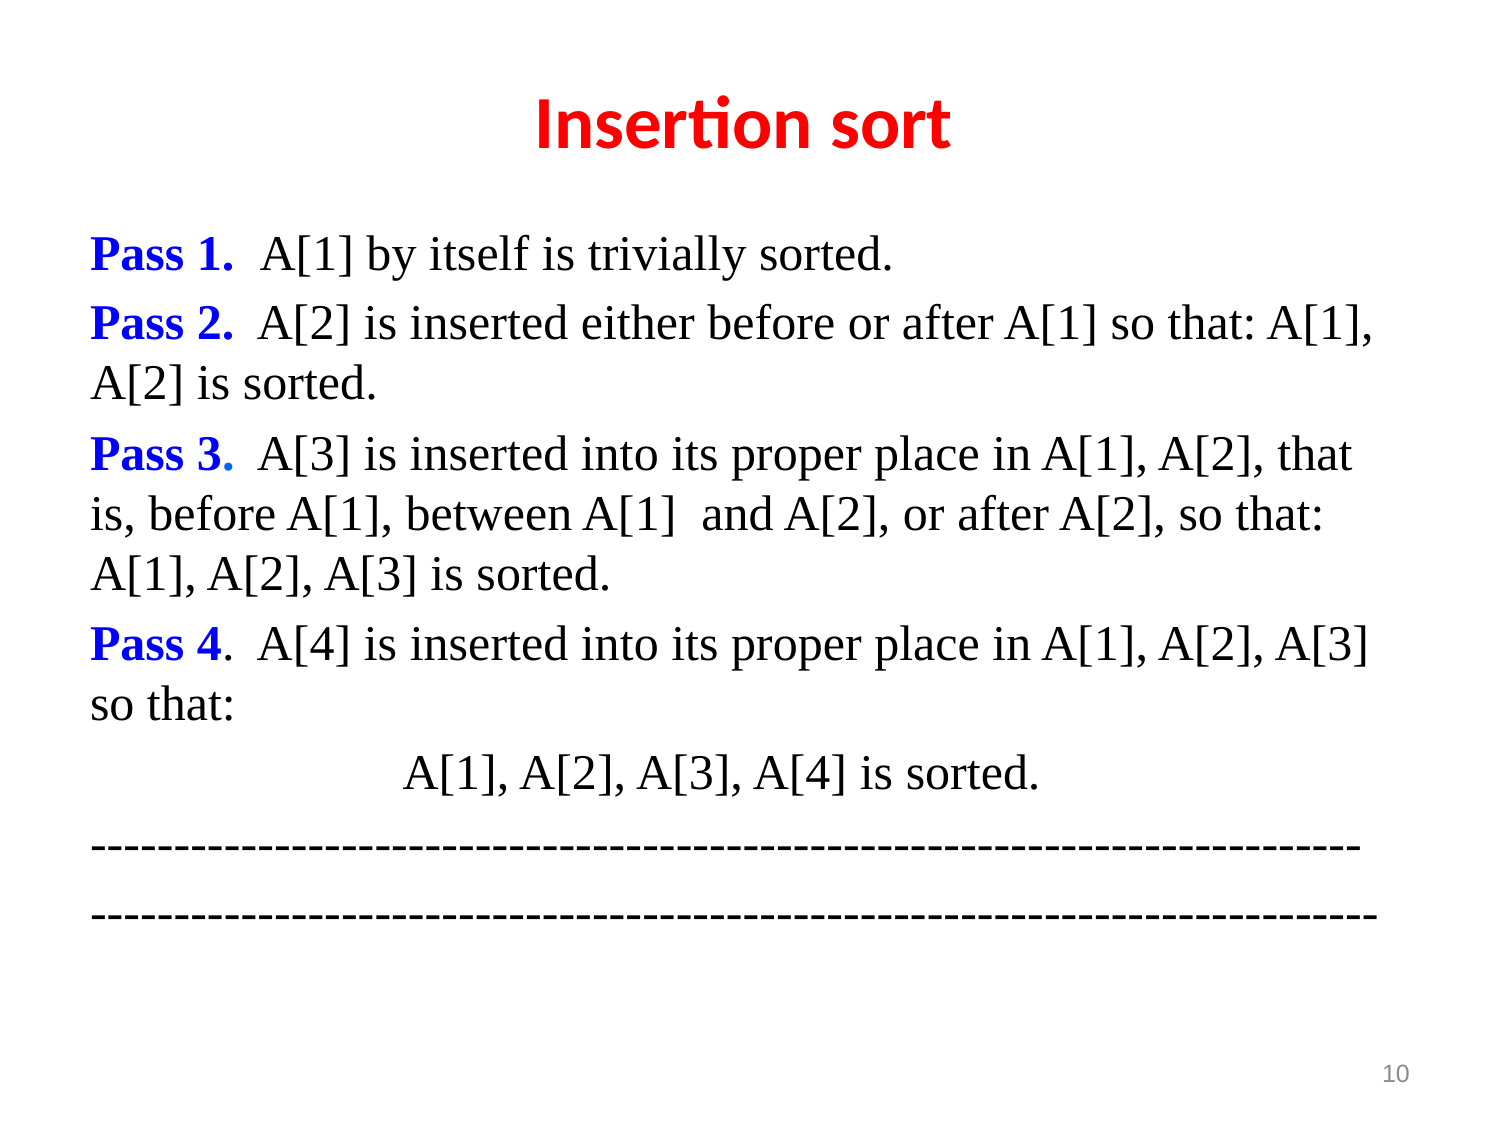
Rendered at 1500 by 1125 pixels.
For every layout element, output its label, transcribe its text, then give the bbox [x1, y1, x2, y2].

list Pass 1. A[1] by itself is trivially sorted. Pass 2. A[2] is inserted either before or after A[1] so that: A[1], A[2] is sorted. Pass 3. A[3] is inserted into its proper place in A[1], A[2], that is, before A[1], between A[1] and A[2], or after A[2], so that: A[1], A[2], A[3] is sorted. Pass 4. A[4] is inserted into its proper place in A[1], A[2], A[3] so that: A[1], A[2], A[3], A[4] is sorted. ---------------------------------------------------------------------------- ----------------------------------------------------------------------------- [75, 212, 1425, 1038]
slide_number 10 [1074, 1042, 1425, 1103]
title Insertion sort [50, 50, 1438, 188]
